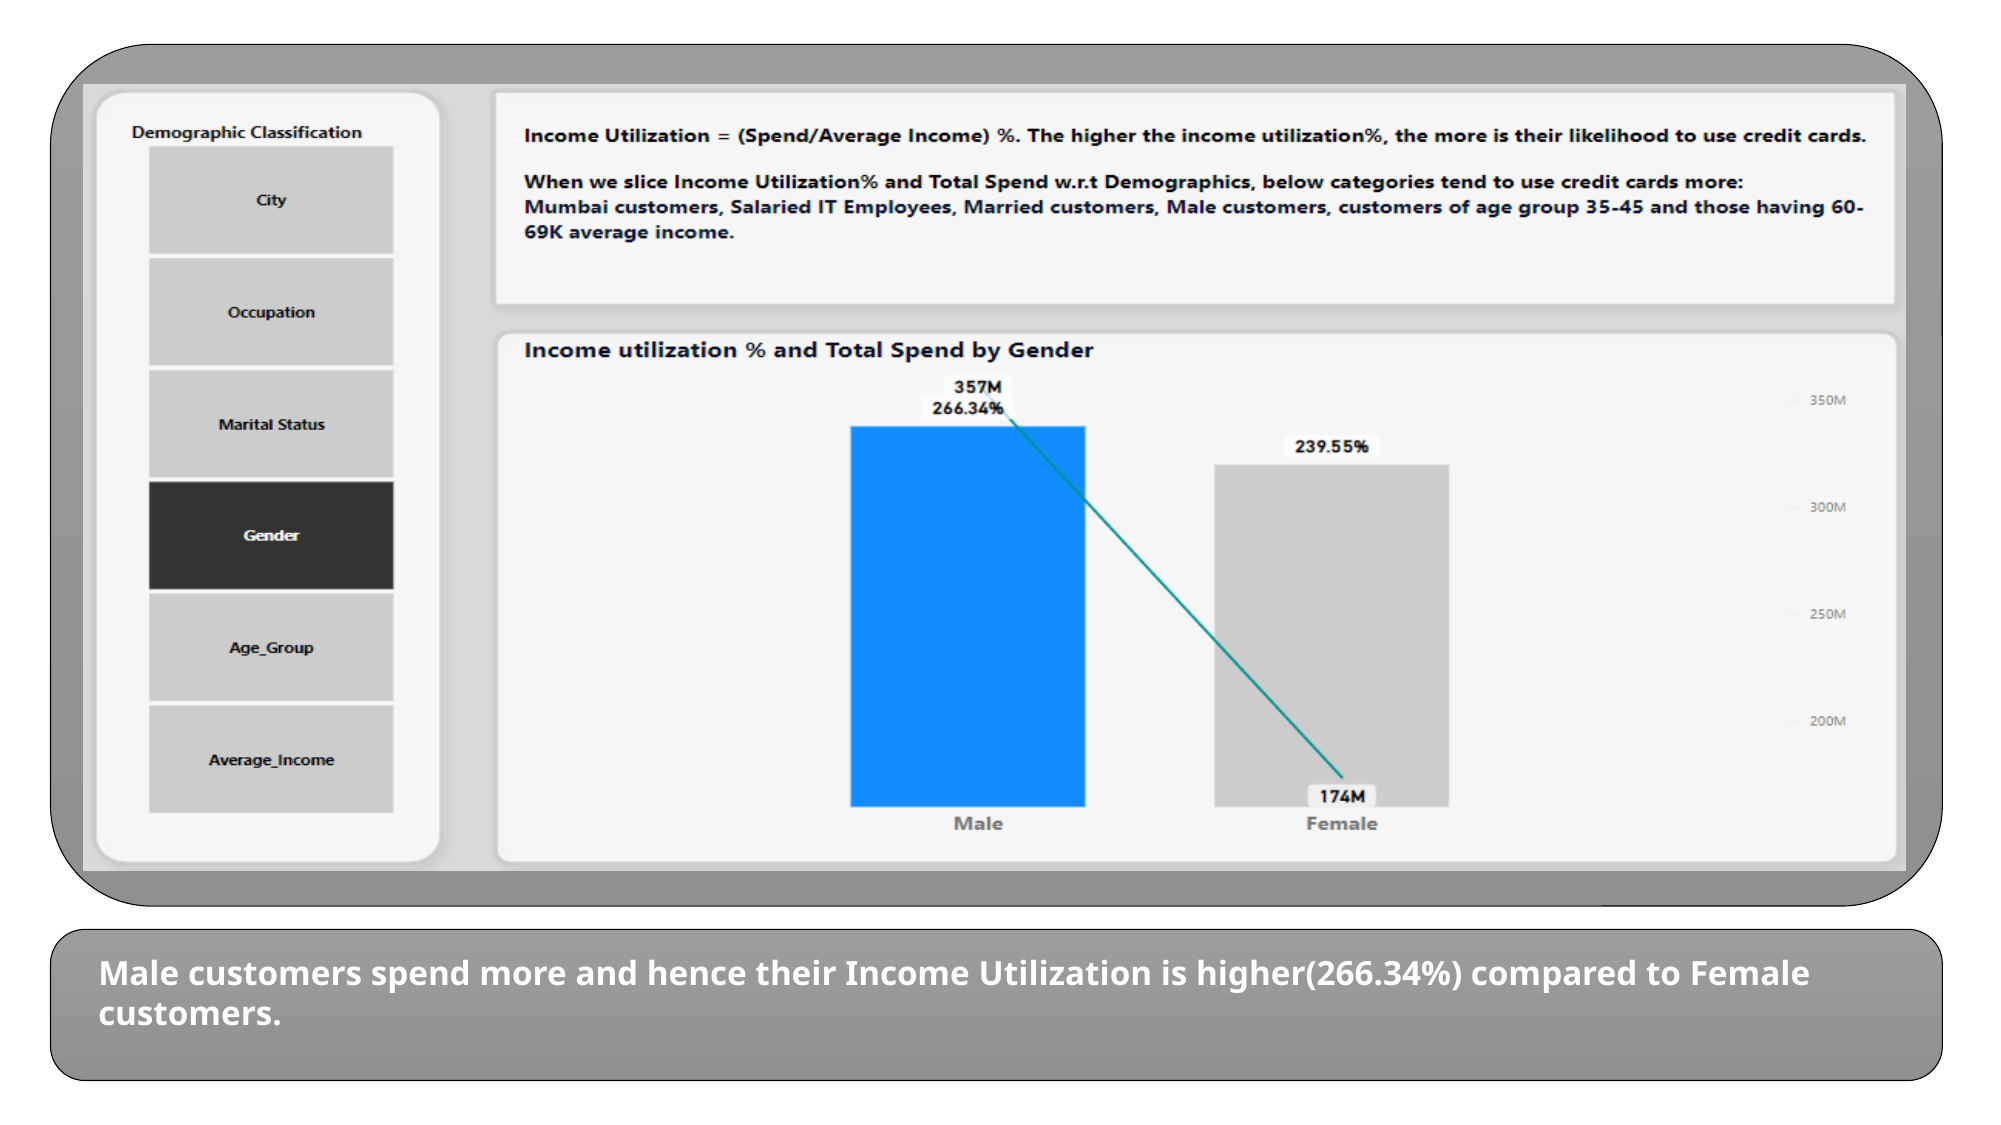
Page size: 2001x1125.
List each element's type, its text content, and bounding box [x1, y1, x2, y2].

text_box [49, 928, 1943, 1082]
text_box Male customers spend more and hence their Income Utilization is higher(266.34%) compared to Female customers. [83, 944, 1895, 1040]
text_box [49, 43, 1943, 907]
picture [83, 84, 1906, 871]
